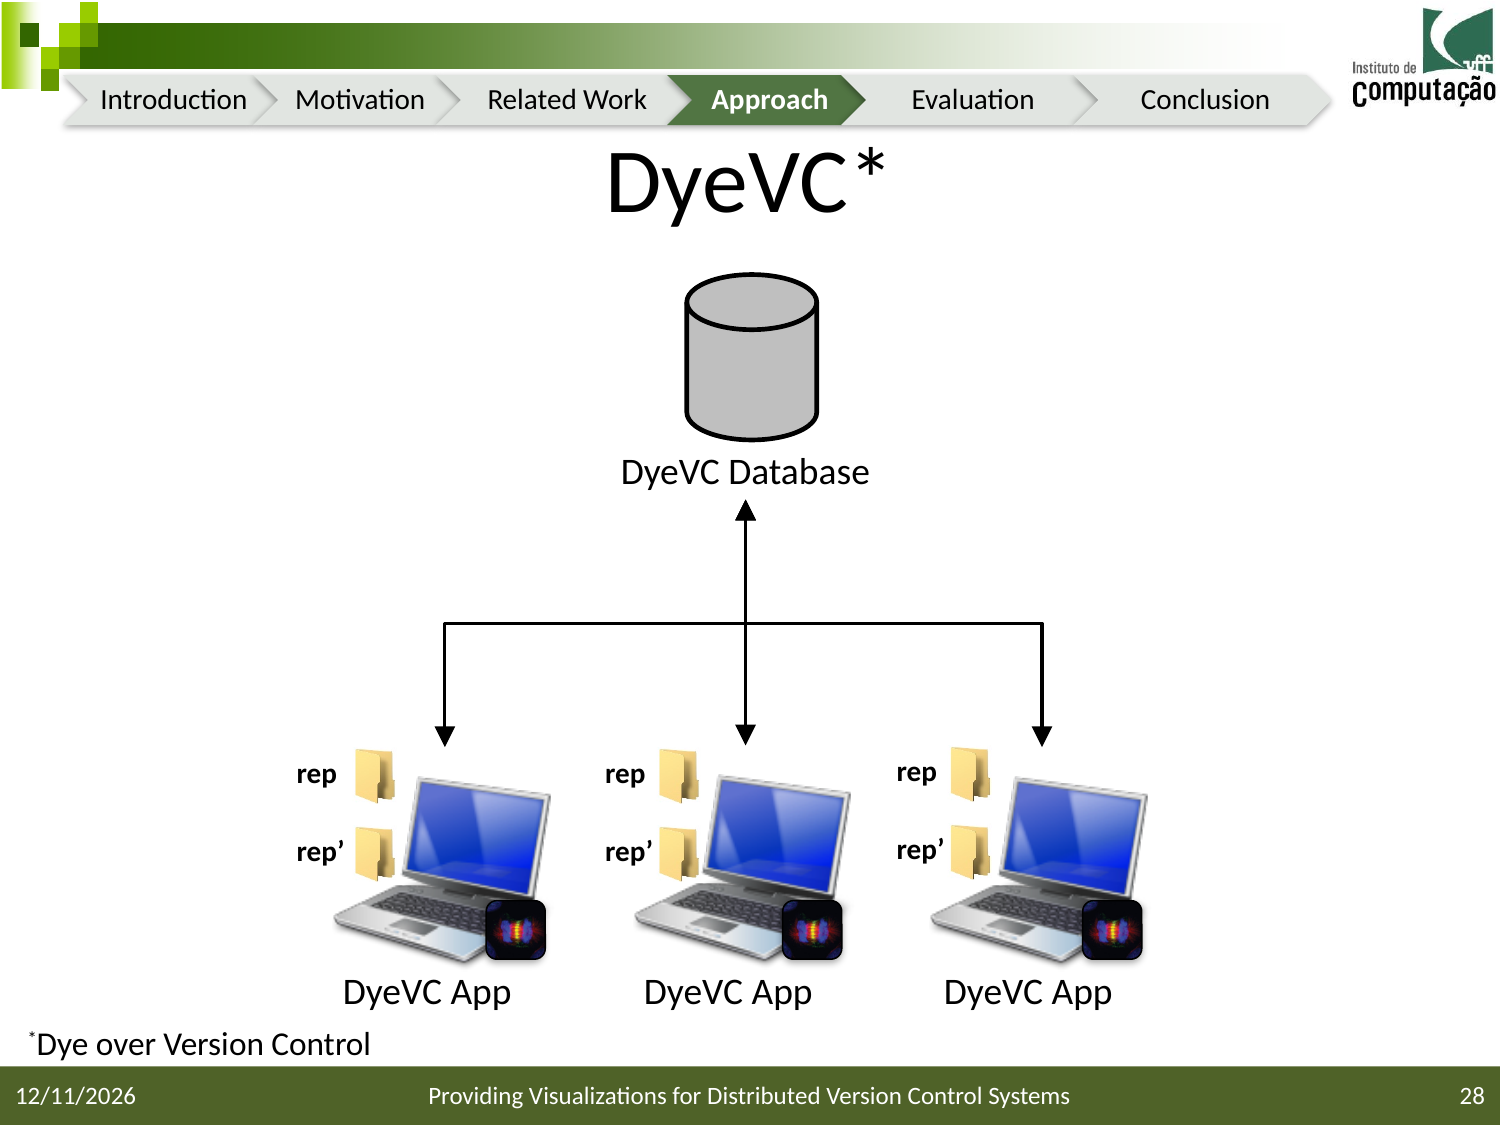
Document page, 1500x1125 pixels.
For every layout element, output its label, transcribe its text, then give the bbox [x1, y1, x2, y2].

slide_number 28 [1149, 1065, 1500, 1125]
footer Providing Visualizations for Distributed Version Control Systems [375, 1065, 1125, 1125]
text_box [62, 74, 1333, 126]
text_box *Dye over Version Control [12, 1015, 894, 1070]
title DyeVC* [23, 82, 1477, 270]
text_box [881, 744, 993, 881]
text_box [281, 746, 397, 883]
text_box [590, 746, 701, 883]
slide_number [0, 1065, 350, 1125]
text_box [326, 274, 1155, 1021]
